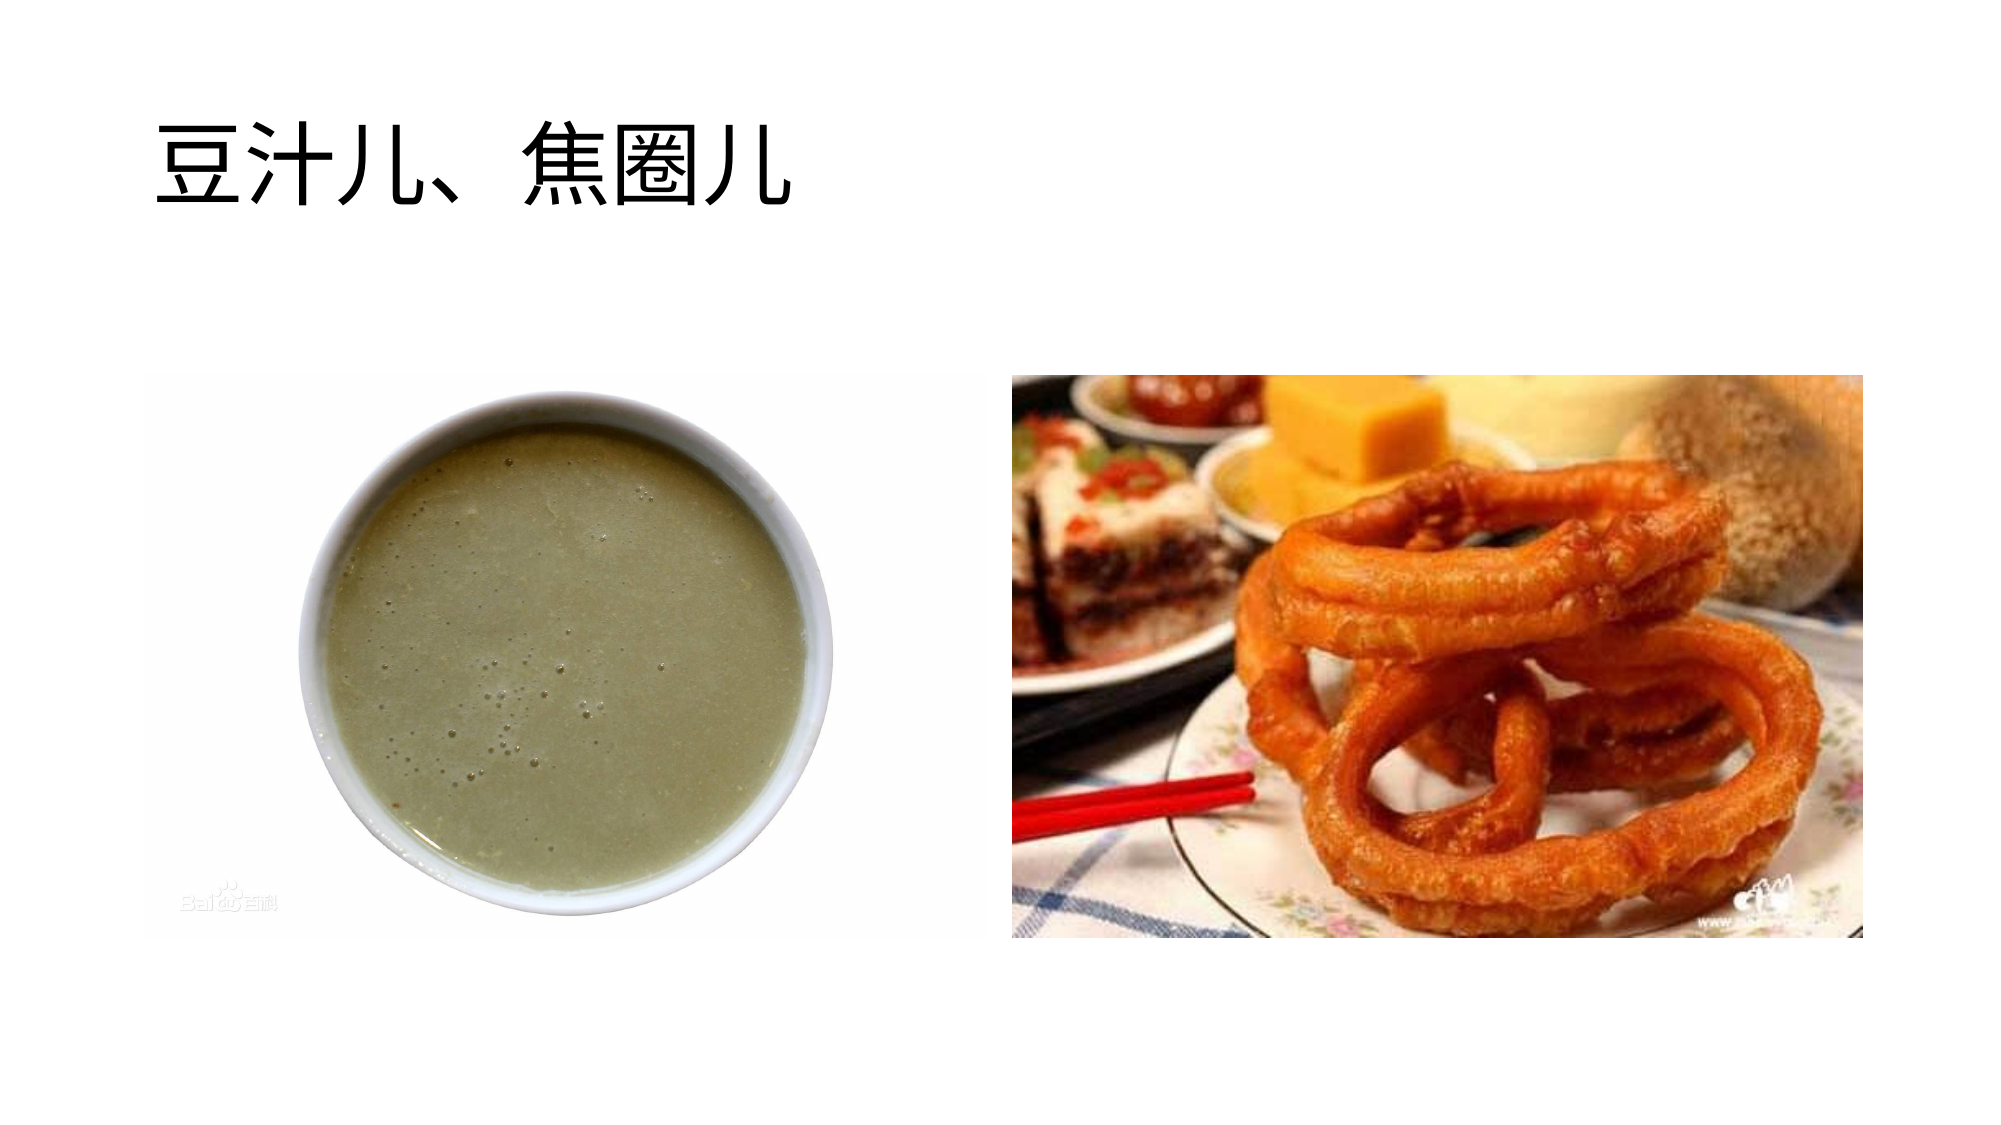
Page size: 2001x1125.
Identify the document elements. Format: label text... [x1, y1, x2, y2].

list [1012, 375, 1863, 938]
title 豆汁儿、焦圈儿 [137, 59, 1863, 278]
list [137, 372, 988, 940]
